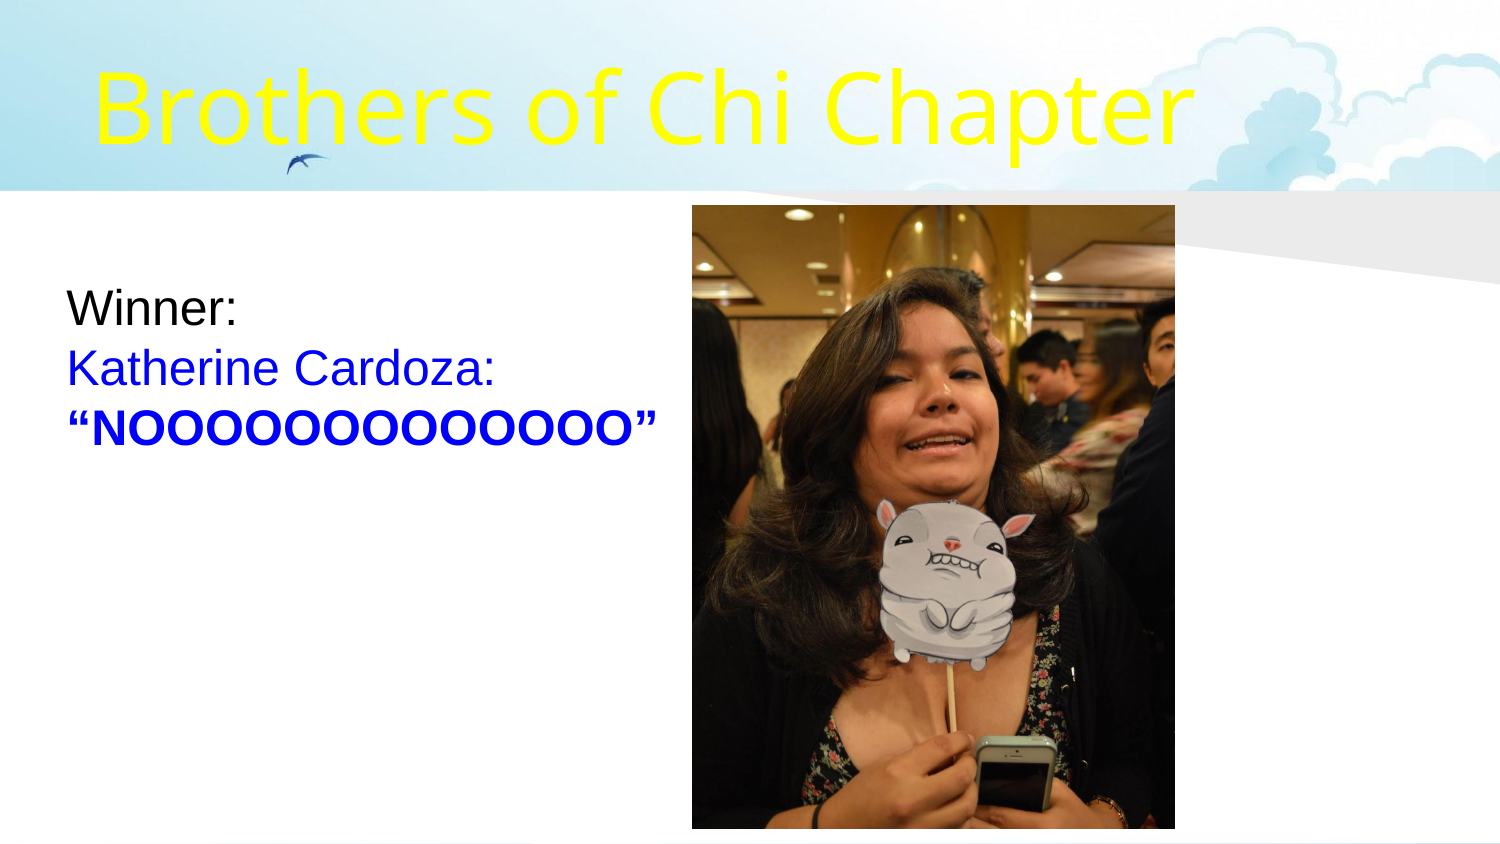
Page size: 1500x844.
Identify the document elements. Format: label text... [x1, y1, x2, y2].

title Brothers of Chi Chapter [75, 33, 1425, 175]
picture [691, 204, 1176, 829]
text_box Winner: Katherine Cardoza: “NOOOOOOOOOOOOO” [51, 260, 686, 517]
picture [0, 0, 1500, 190]
